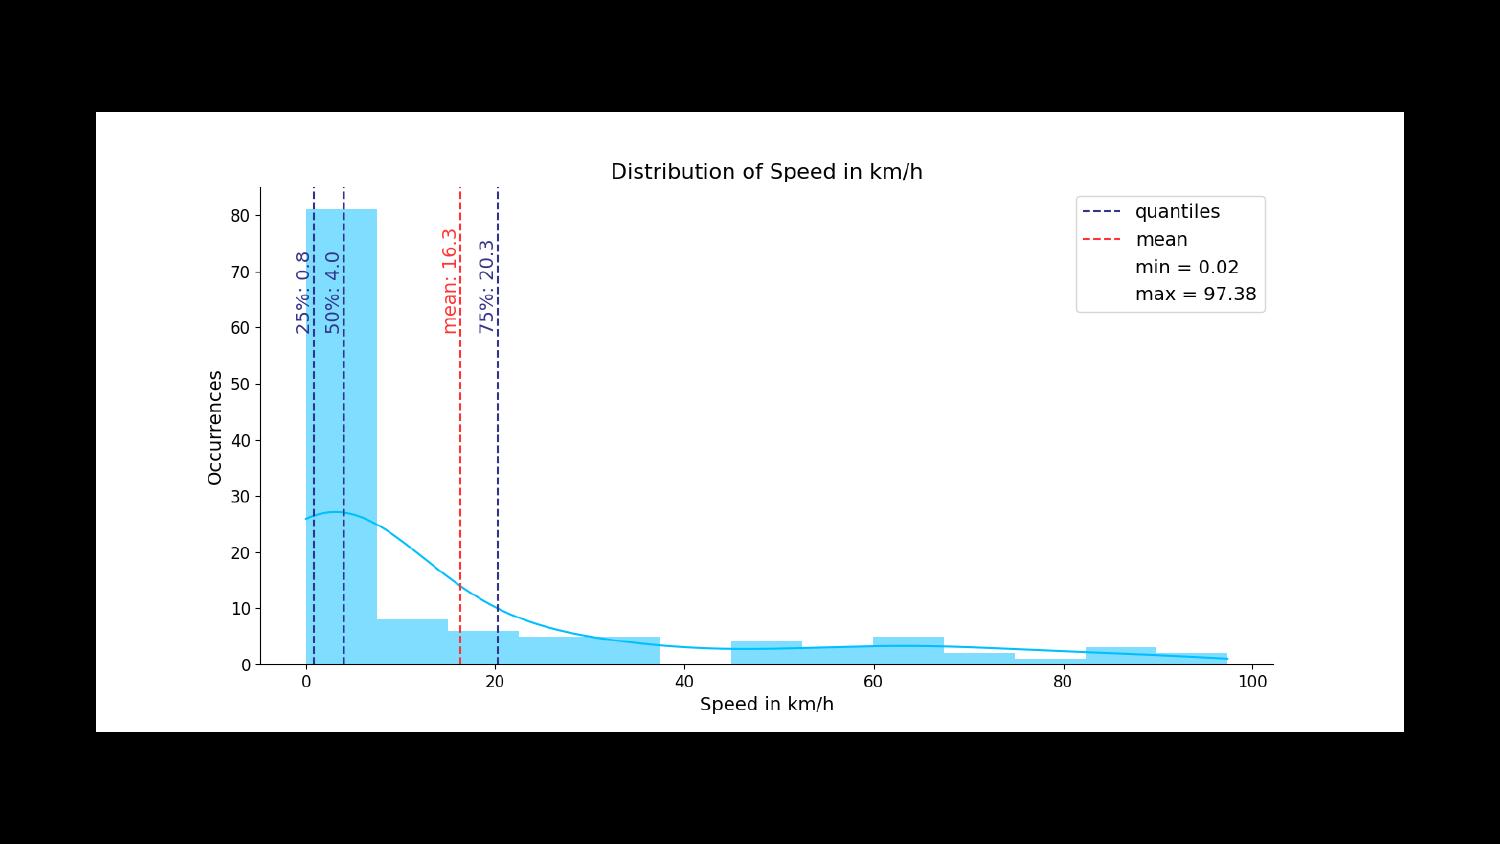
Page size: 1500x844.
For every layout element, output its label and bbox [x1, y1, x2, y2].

picture [95, 111, 1405, 732]
